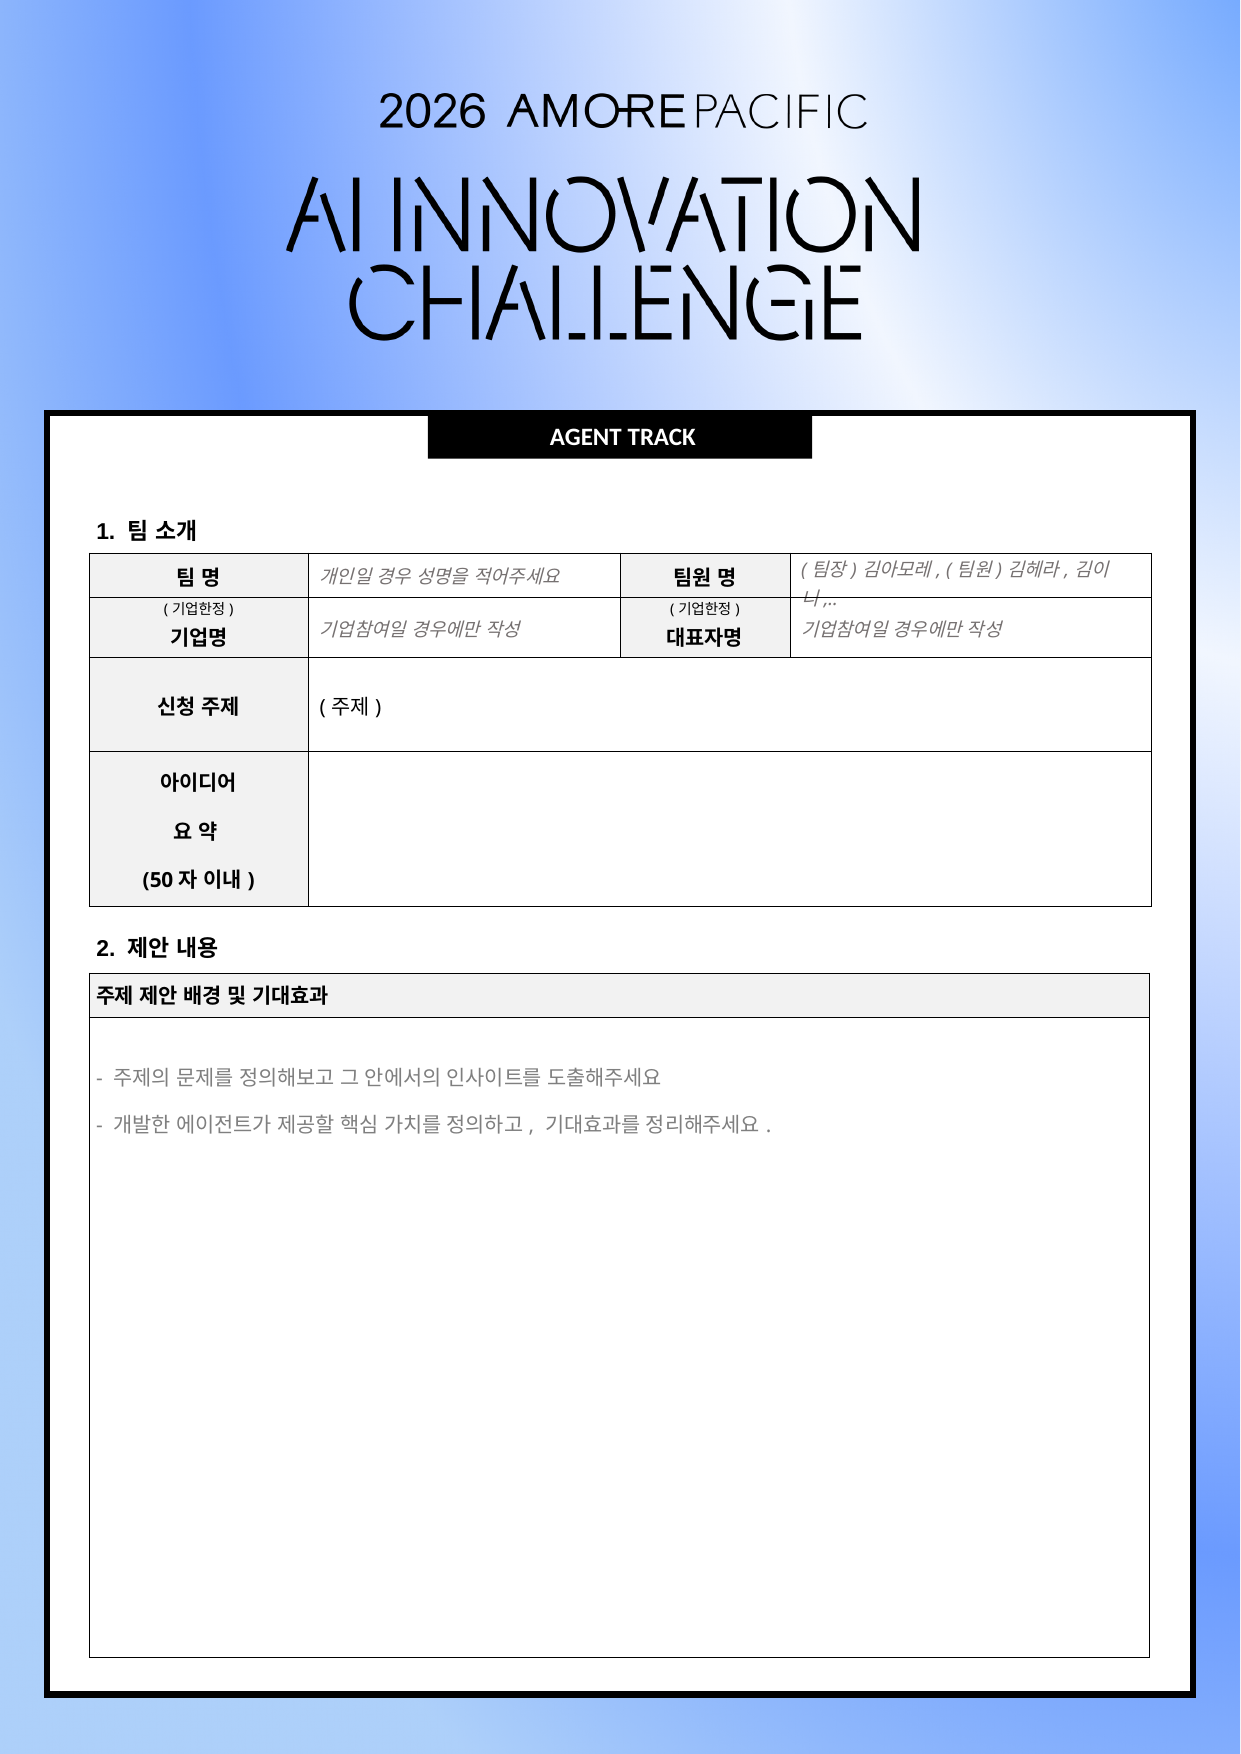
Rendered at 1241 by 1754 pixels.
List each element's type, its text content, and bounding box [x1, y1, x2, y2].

table_cell [309, 752, 1151, 906]
table_cell (기업한정) 대표자명 [621, 598, 790, 657]
table_cell 신청 주제 [90, 658, 308, 751]
table_cell (기업한정) 기업명 [90, 598, 308, 657]
table_cell (주제) [309, 658, 1151, 751]
text_box 2. 제안 내용 [96, 920, 220, 962]
table_cell 아이디어 요 약 (50자 이내) [90, 752, 308, 906]
table_cell 기업참여일 경우에만 작성 [309, 598, 620, 657]
table_header 팀원 명 [621, 554, 790, 597]
table_header 팀 명 [90, 554, 308, 597]
table_header (팀장)김아모레, (팀원)김헤라,김이니,.. [791, 554, 1151, 597]
text_box 1. 팀 소개 [96, 502, 198, 544]
table_header 주제 제안 배경 및 기대효과 [90, 974, 1149, 1017]
table_header 개인일 경우 성명을 적어주세요 [309, 554, 620, 597]
text_box [46, 412, 1194, 1696]
text_box AGENT TRACK [427, 411, 813, 460]
table_cell - 주제의 문제를 정의해보고 그 안에서의 인사이트를 도출해주세요 - 개발한 에이전트가 제공할 핵심 가치를 정의하고, 기대효과를 정리해주세요. [90, 1018, 1149, 1657]
table_cell 기업참여일 경우에만 작성 [791, 598, 1151, 657]
picture [0, 0, 1241, 1754]
